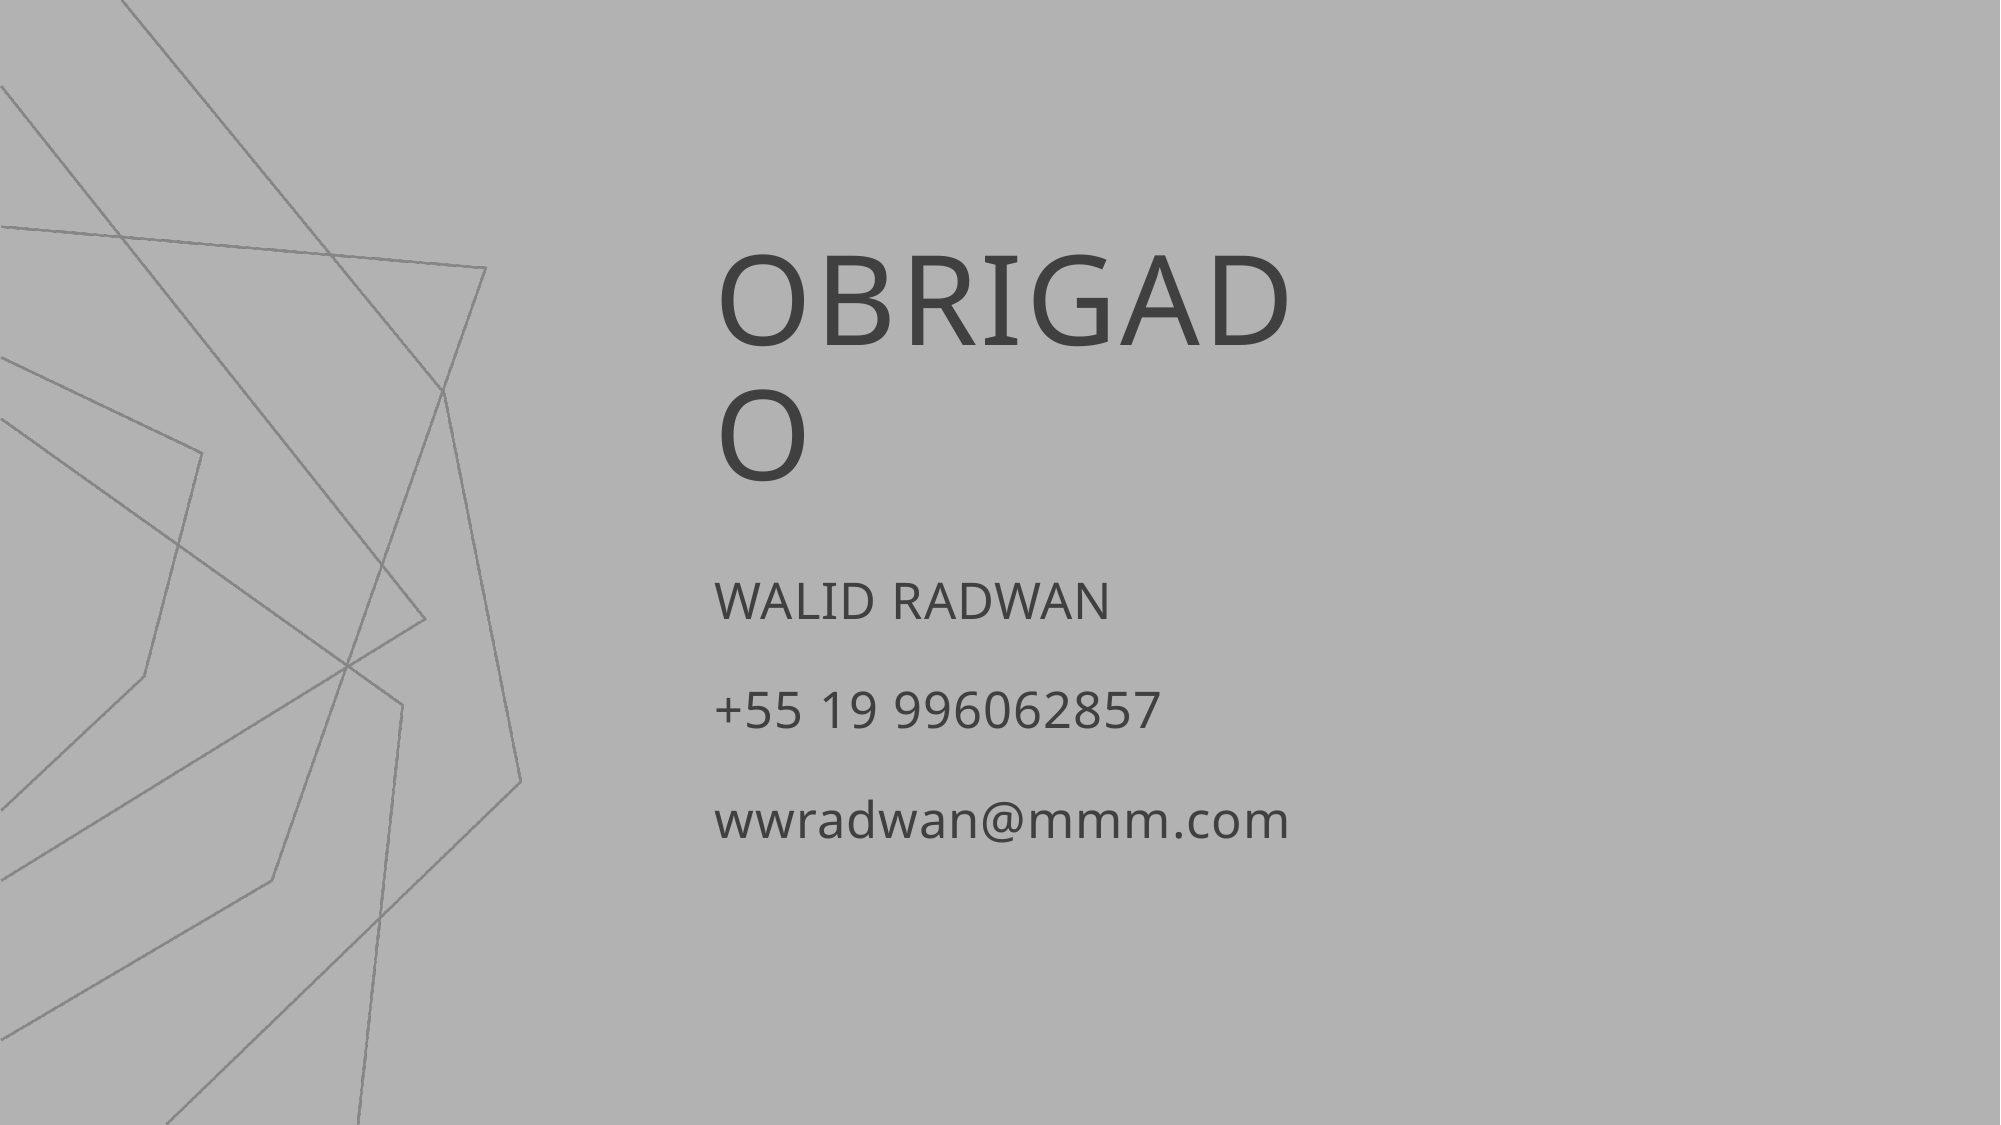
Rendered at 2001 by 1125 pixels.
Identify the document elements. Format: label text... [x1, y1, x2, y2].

picture [0, 0, 522, 1125]
subtitle WALID RADWAN +55 19 996062857 wwradwan@mmm.com [699, 531, 1386, 860]
title OBRIGADO [699, 265, 1386, 516]
